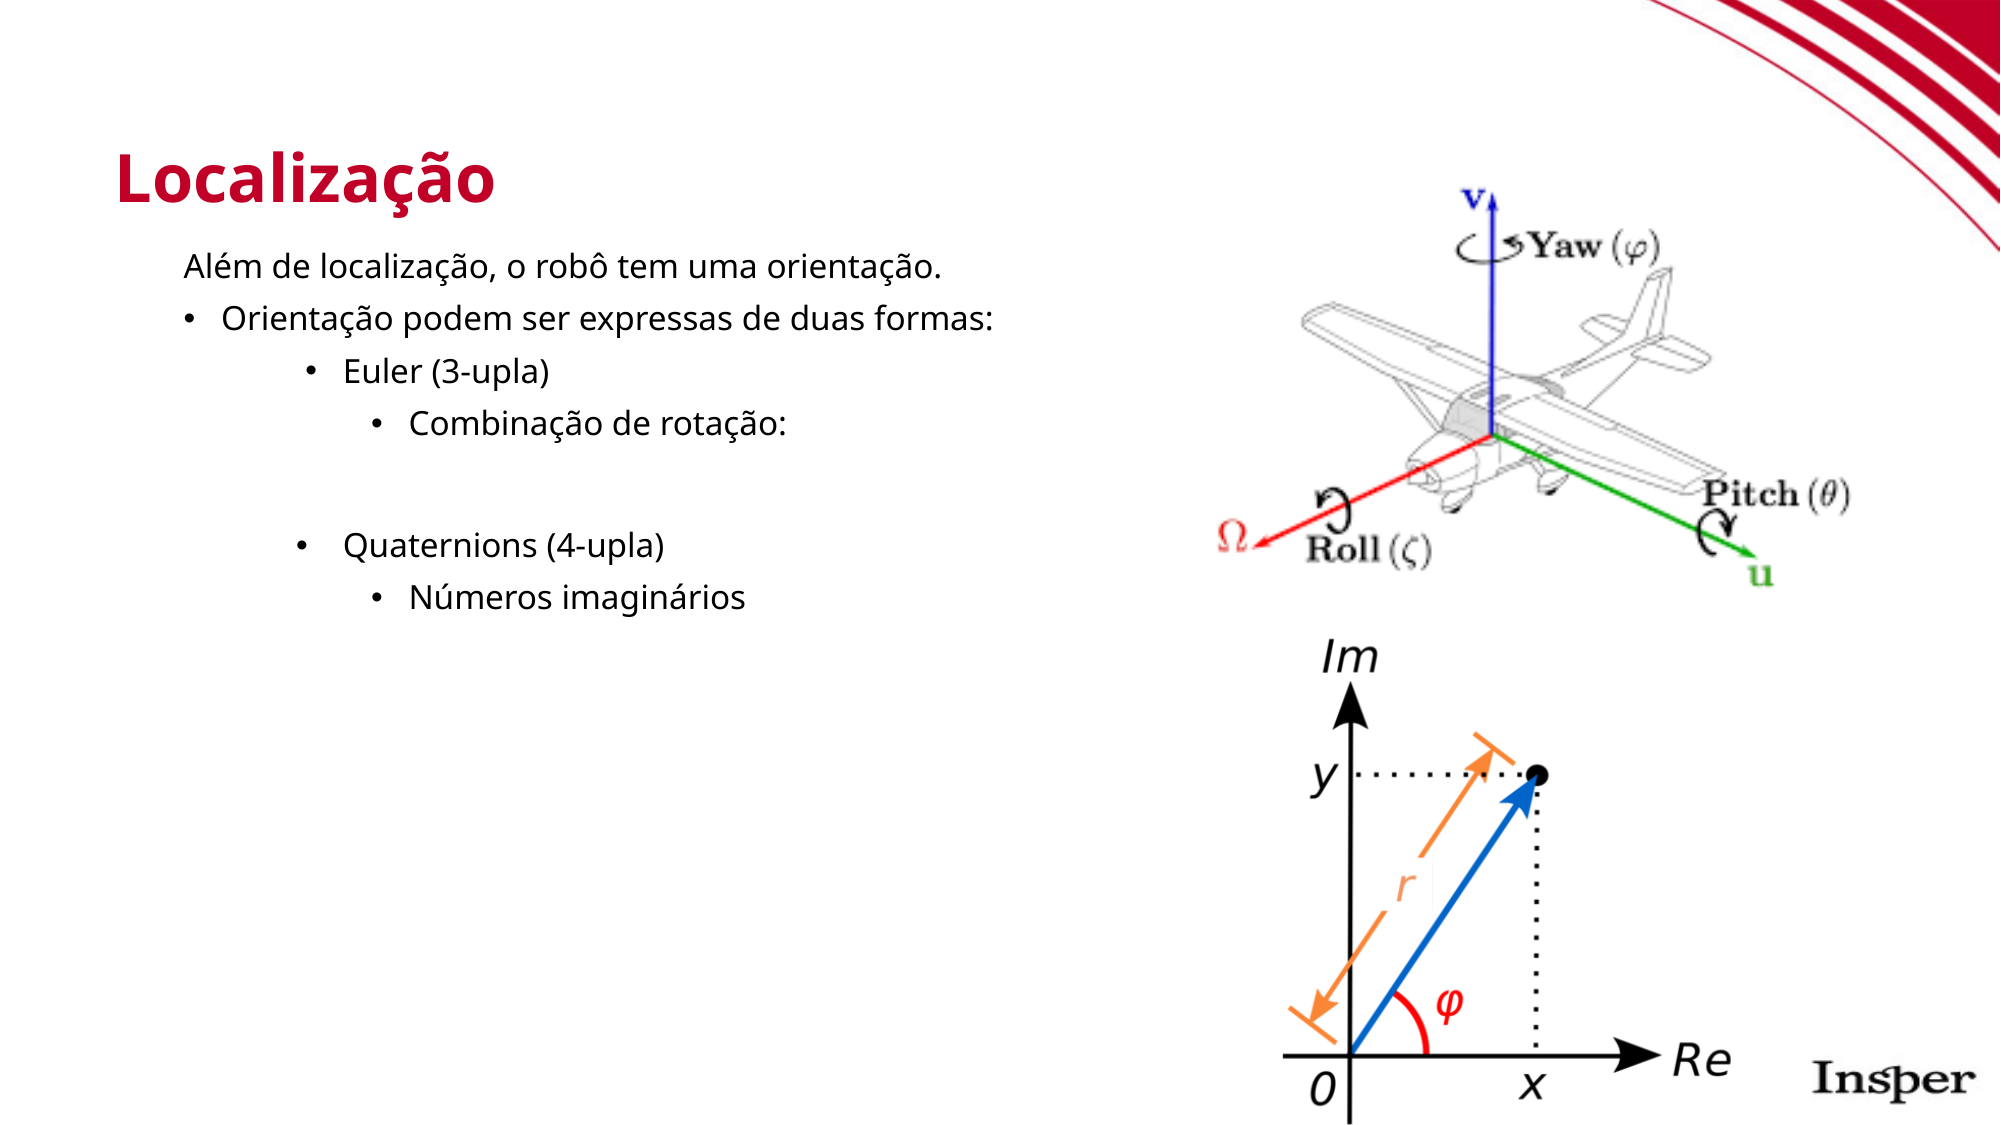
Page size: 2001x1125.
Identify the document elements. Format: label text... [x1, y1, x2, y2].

list Além de localização, o robô tem uma orientação. Orientação podem ser expressas de duas formas: Euler (3-upla) Combinação de rotação: Quaternions (4-upla) Números imaginários [143, 242, 1013, 1008]
slide_number [1749, 1016, 1900, 1076]
title Localização [99, 128, 1900, 230]
picture [0, 0, 2000, 1125]
